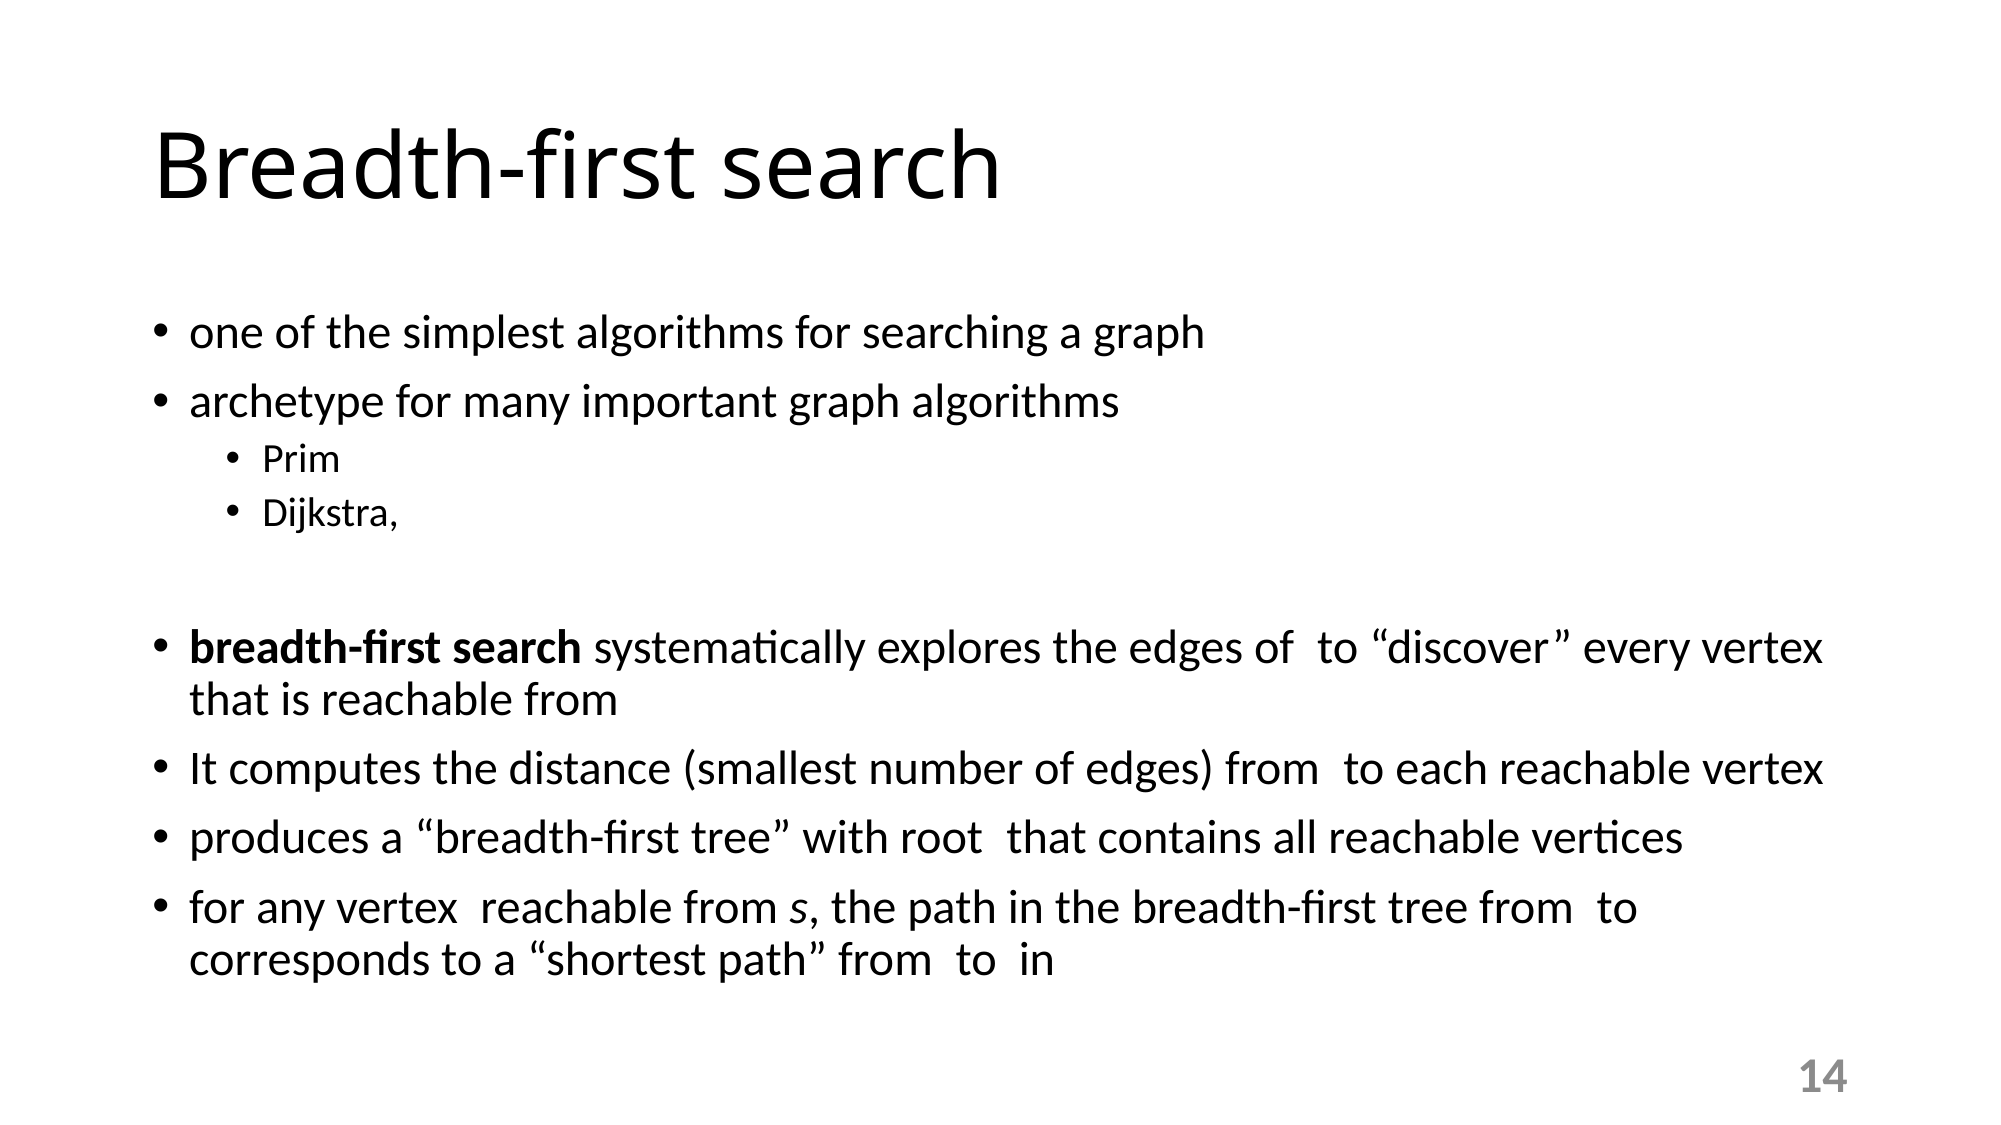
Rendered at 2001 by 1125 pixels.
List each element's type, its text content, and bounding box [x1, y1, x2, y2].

slide_number 14 [1412, 1042, 1863, 1103]
title Breadth-first search [137, 59, 1863, 278]
